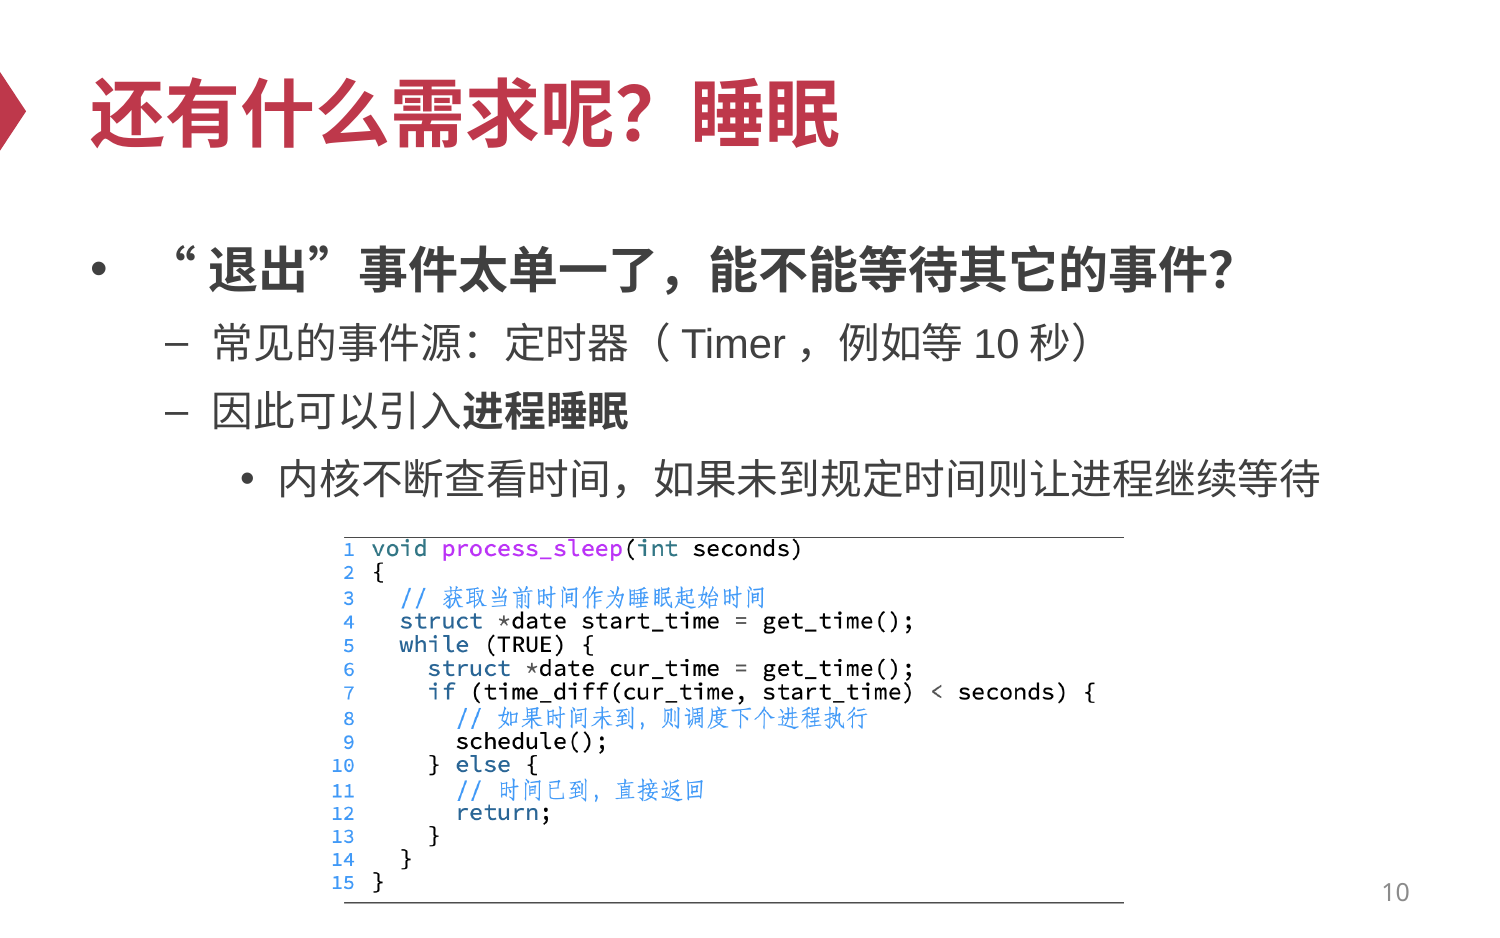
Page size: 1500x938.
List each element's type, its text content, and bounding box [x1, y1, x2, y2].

slide_number 10 [1124, 868, 1425, 919]
title 还有什么需求呢？睡眠 [75, 37, 1425, 186]
list “退出”事件太单一了，能不能等待其它的事件？ 常见的事件源：定时器（Timer，例如等10秒） 因此可以引入进程睡眠 内核不断查看时间，如果未到规定时间则让进程继续等待 [75, 218, 1425, 838]
picture [320, 524, 1124, 913]
